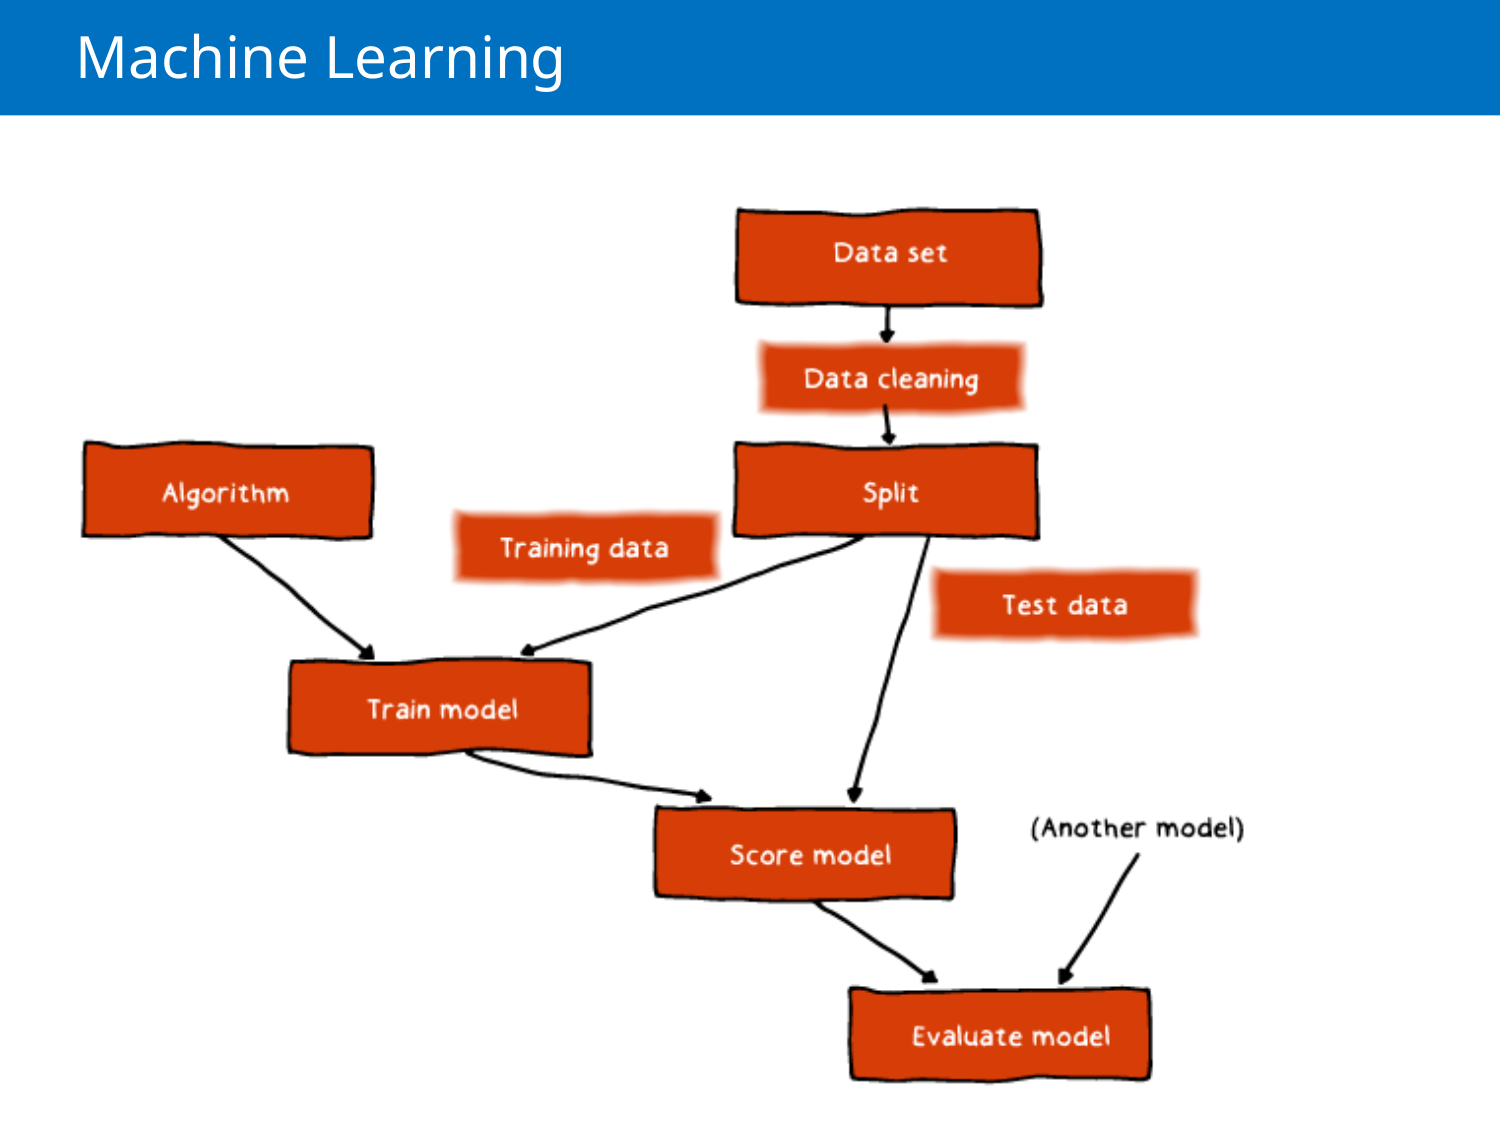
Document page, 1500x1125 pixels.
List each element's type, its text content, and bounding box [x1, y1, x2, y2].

picture [54, 162, 1289, 1118]
title Machine Learning [75, 0, 1351, 122]
